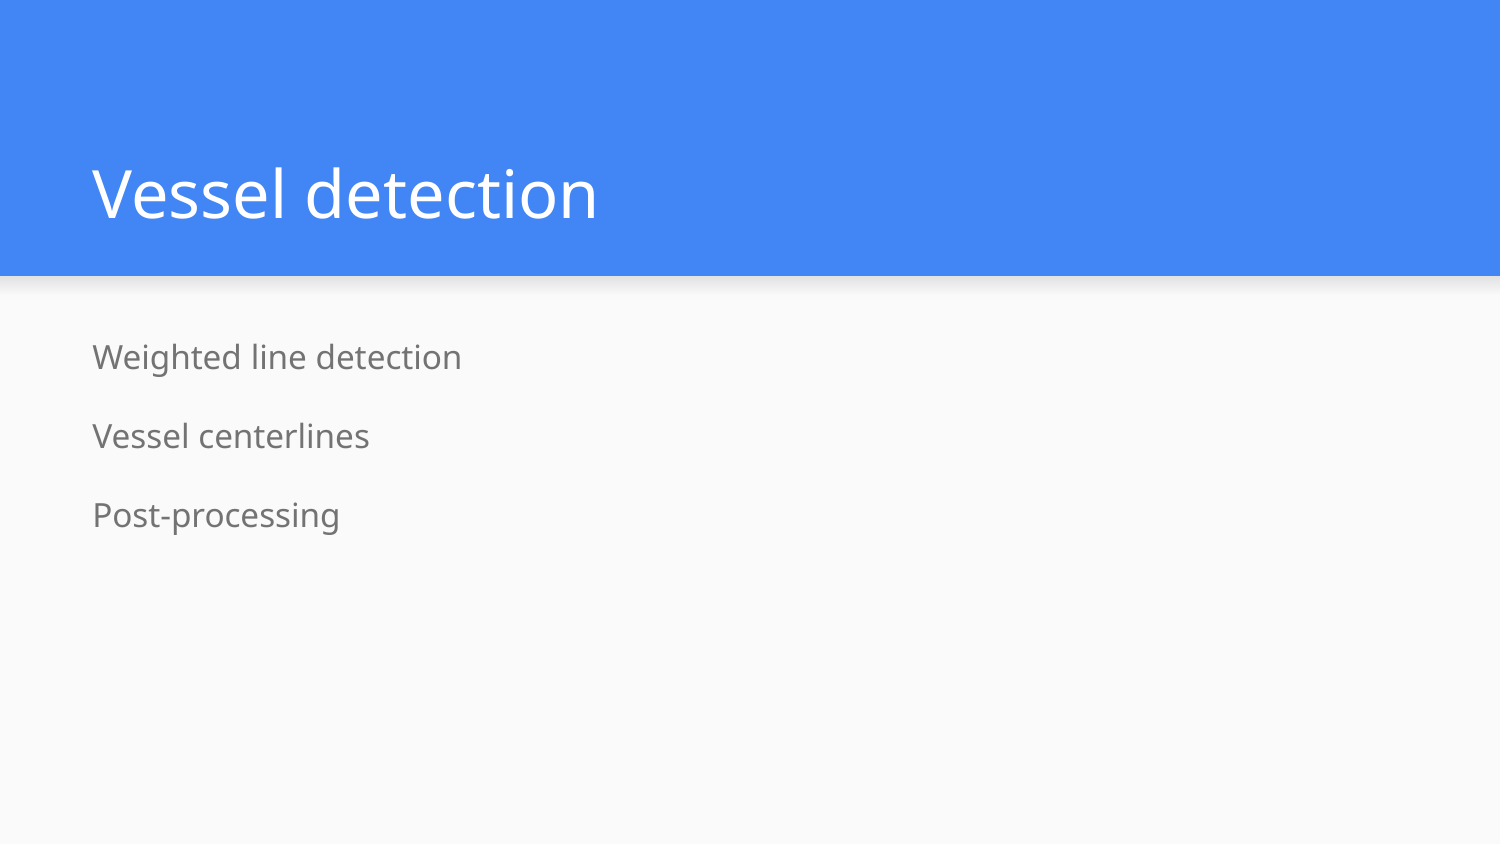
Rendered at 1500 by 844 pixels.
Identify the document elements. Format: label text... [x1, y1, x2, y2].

list Weighted line detection Vessel centerlines Post-processing [77, 314, 1427, 760]
title Vessel detection [77, 121, 1427, 248]
